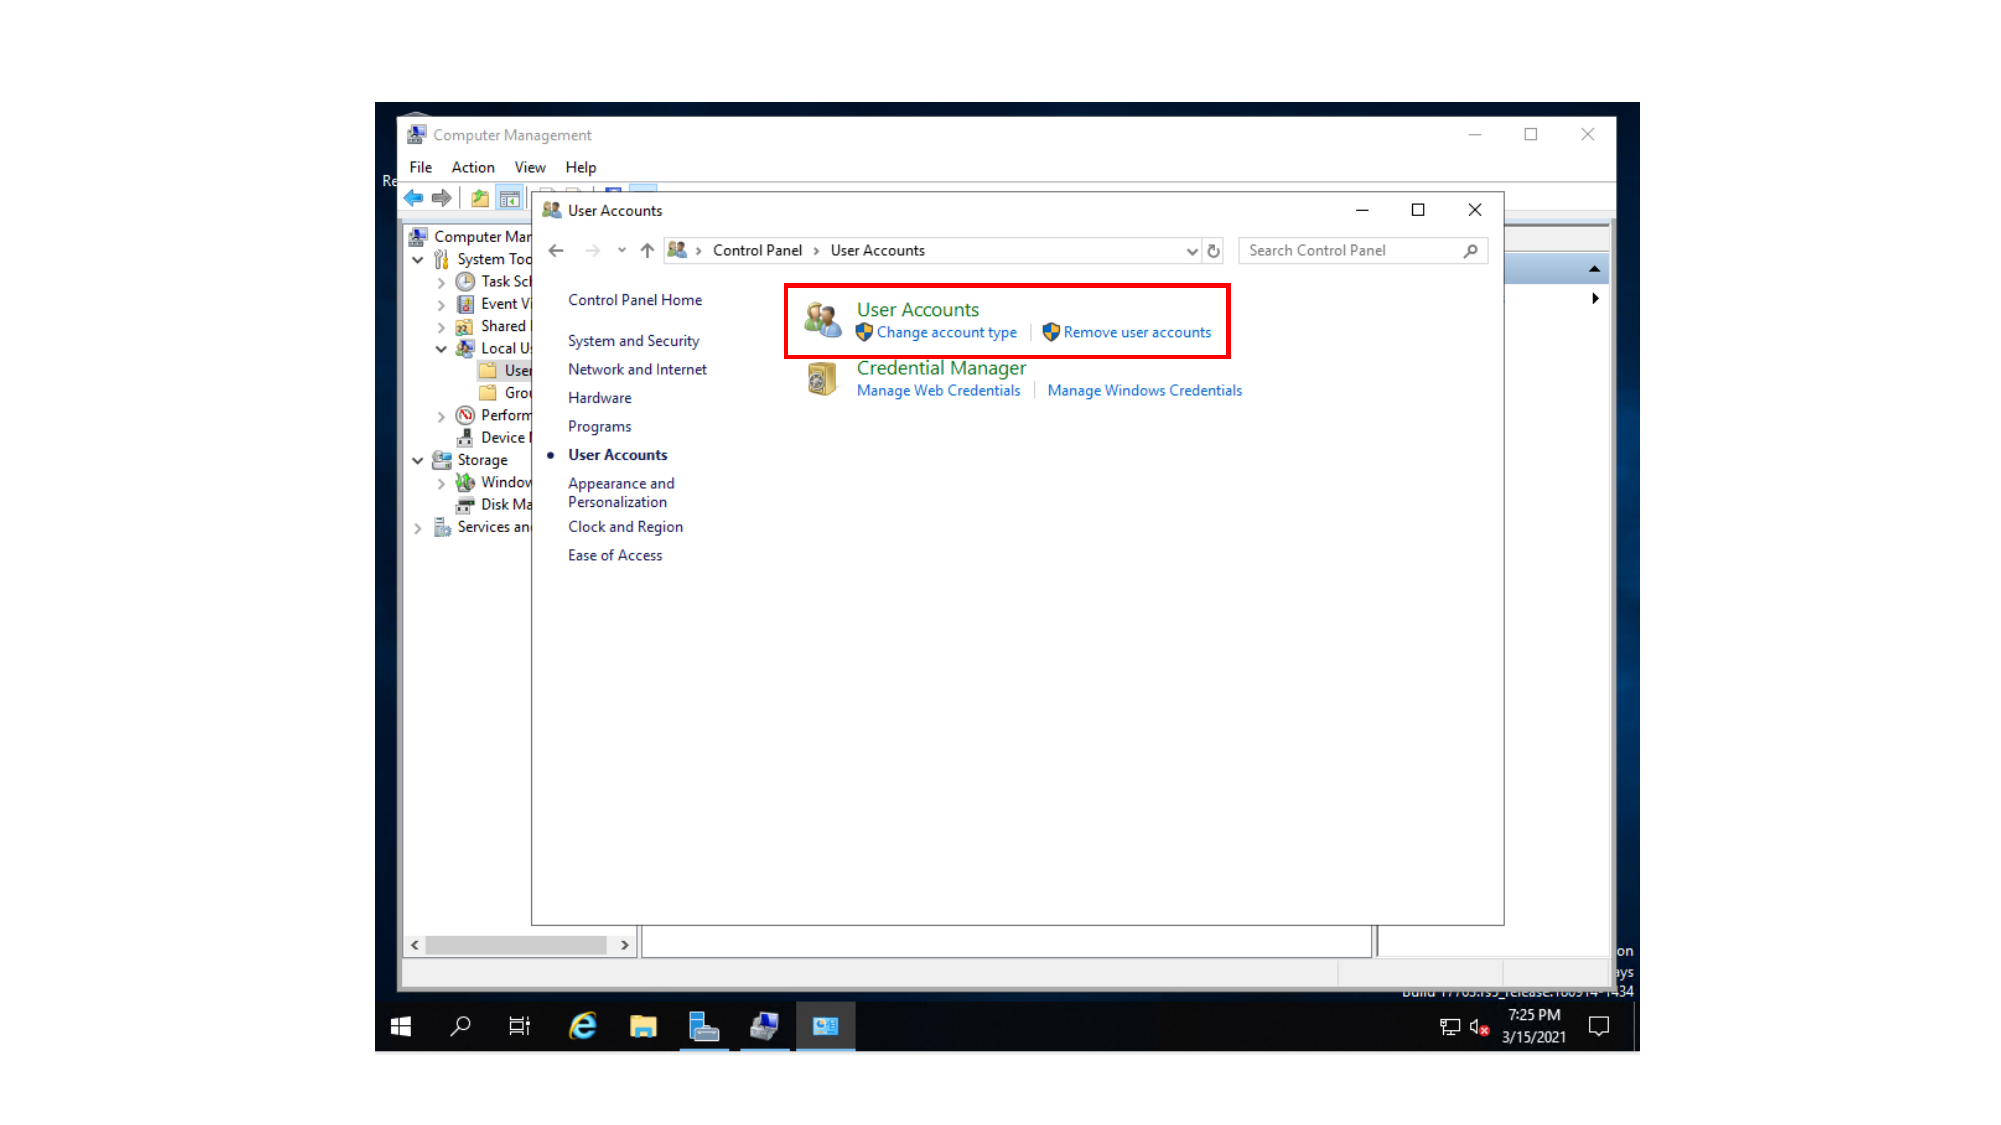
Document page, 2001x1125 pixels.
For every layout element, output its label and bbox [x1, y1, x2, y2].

list [375, 102, 1640, 1055]
